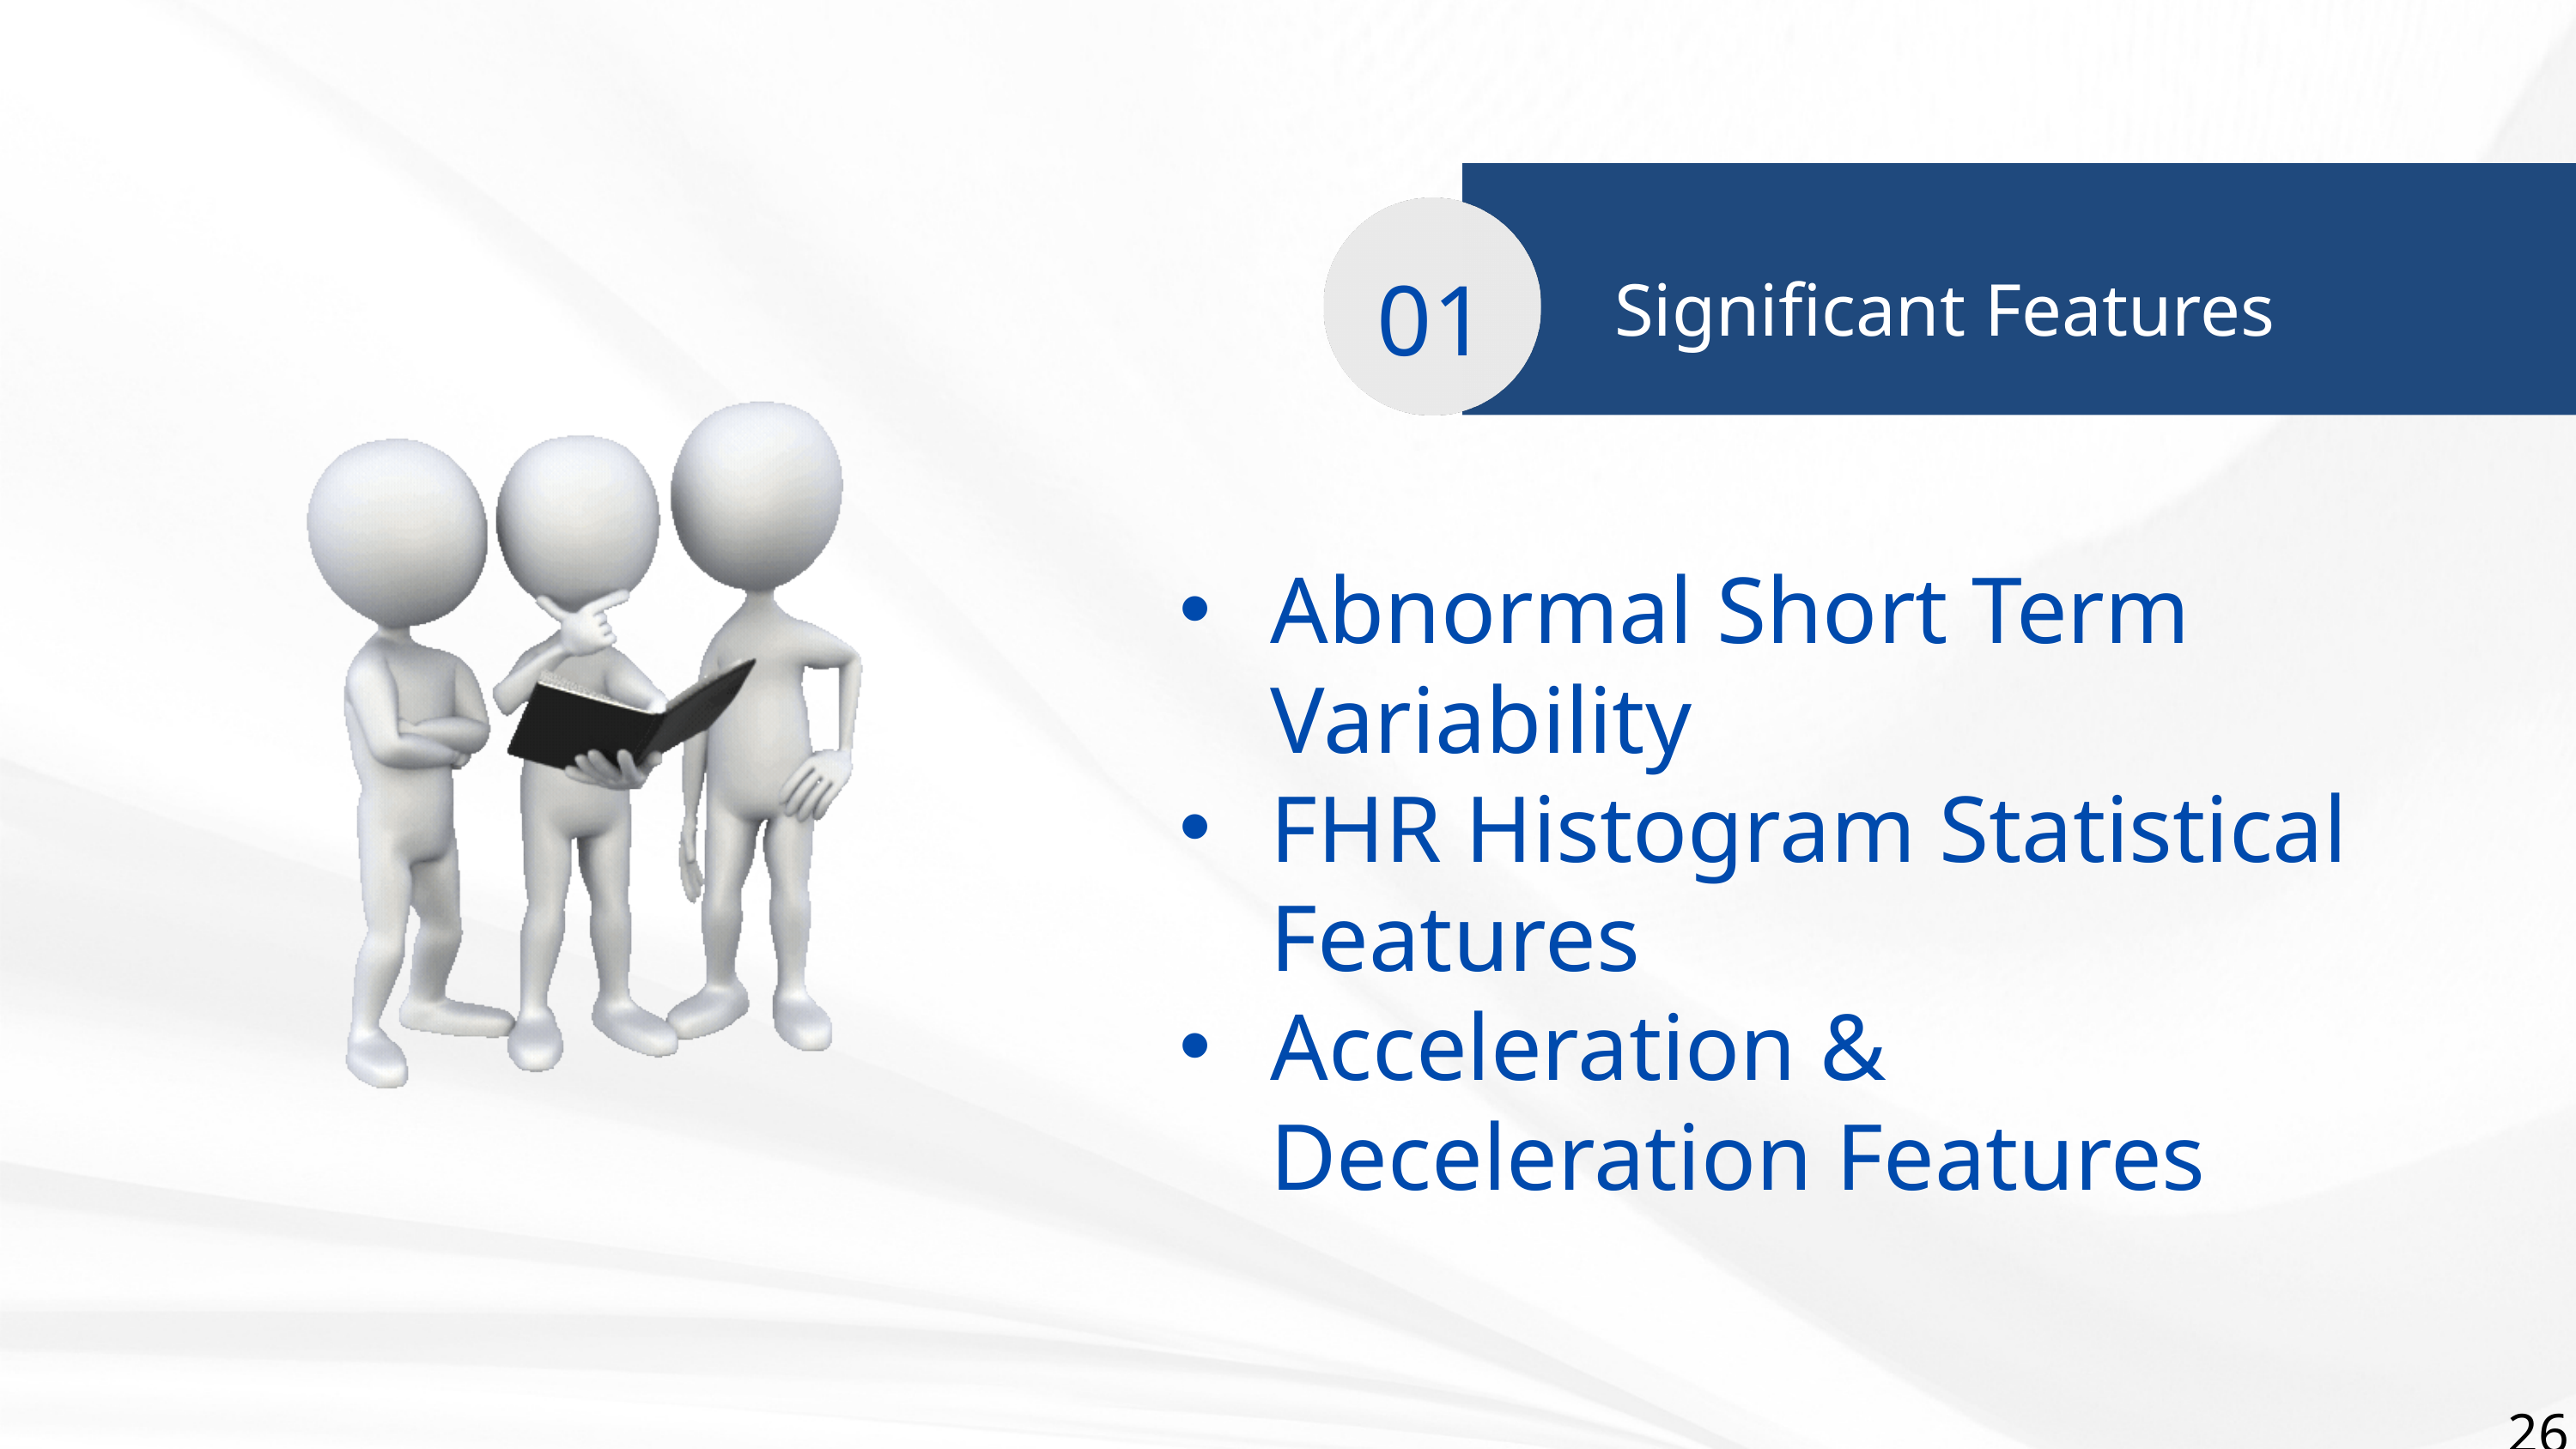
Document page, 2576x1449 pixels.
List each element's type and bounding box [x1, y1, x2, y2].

picture [258, 385, 939, 1194]
text_box [0, 0, 2576, 1449]
